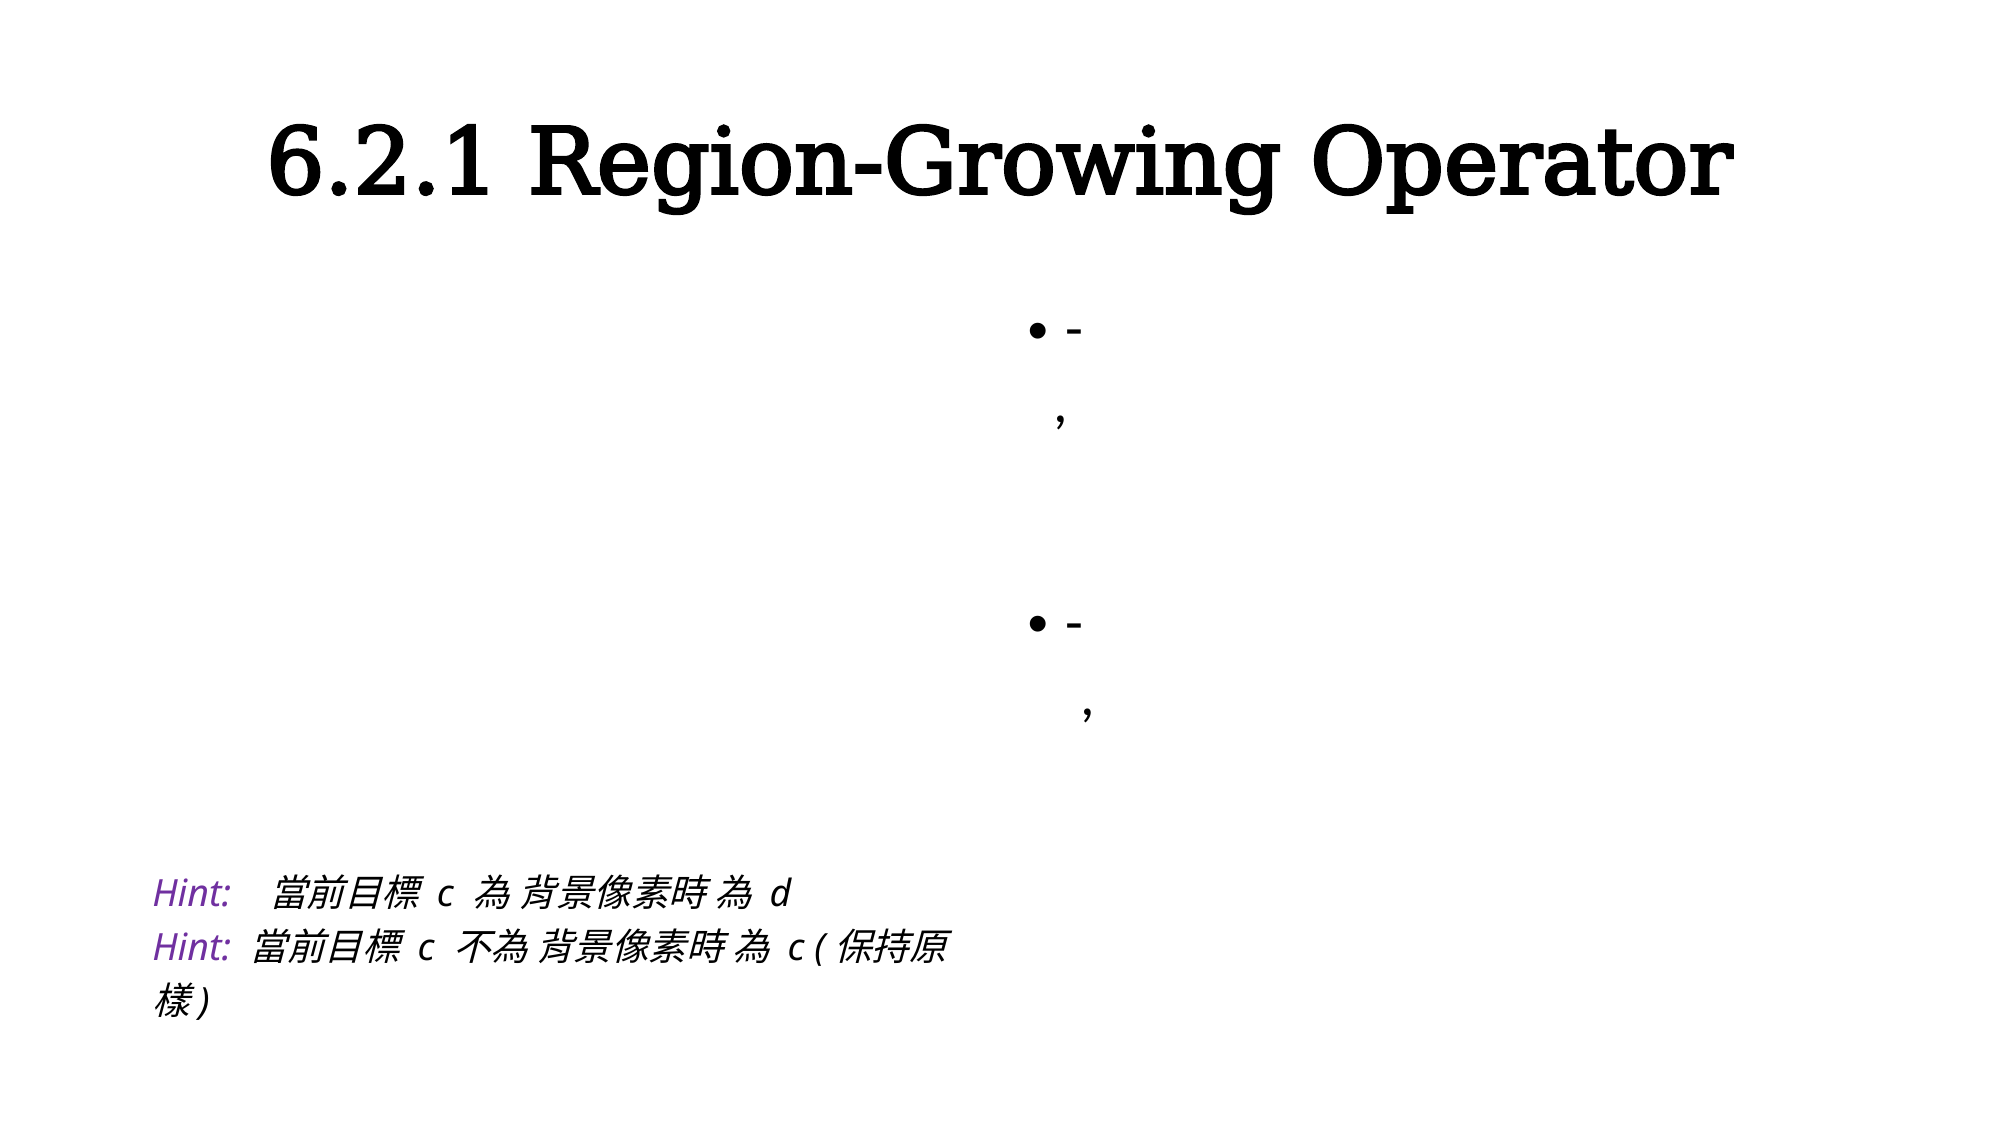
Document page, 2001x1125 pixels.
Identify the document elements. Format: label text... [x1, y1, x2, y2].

text_box Hint: 當前目標 c 為 背景像素時 為 d Hint: 當前目標 c 不為 背景像素時 為 c (保持原樣) [137, 852, 966, 1030]
title 6.2.1 Region-Growing Operator [137, 59, 1863, 278]
